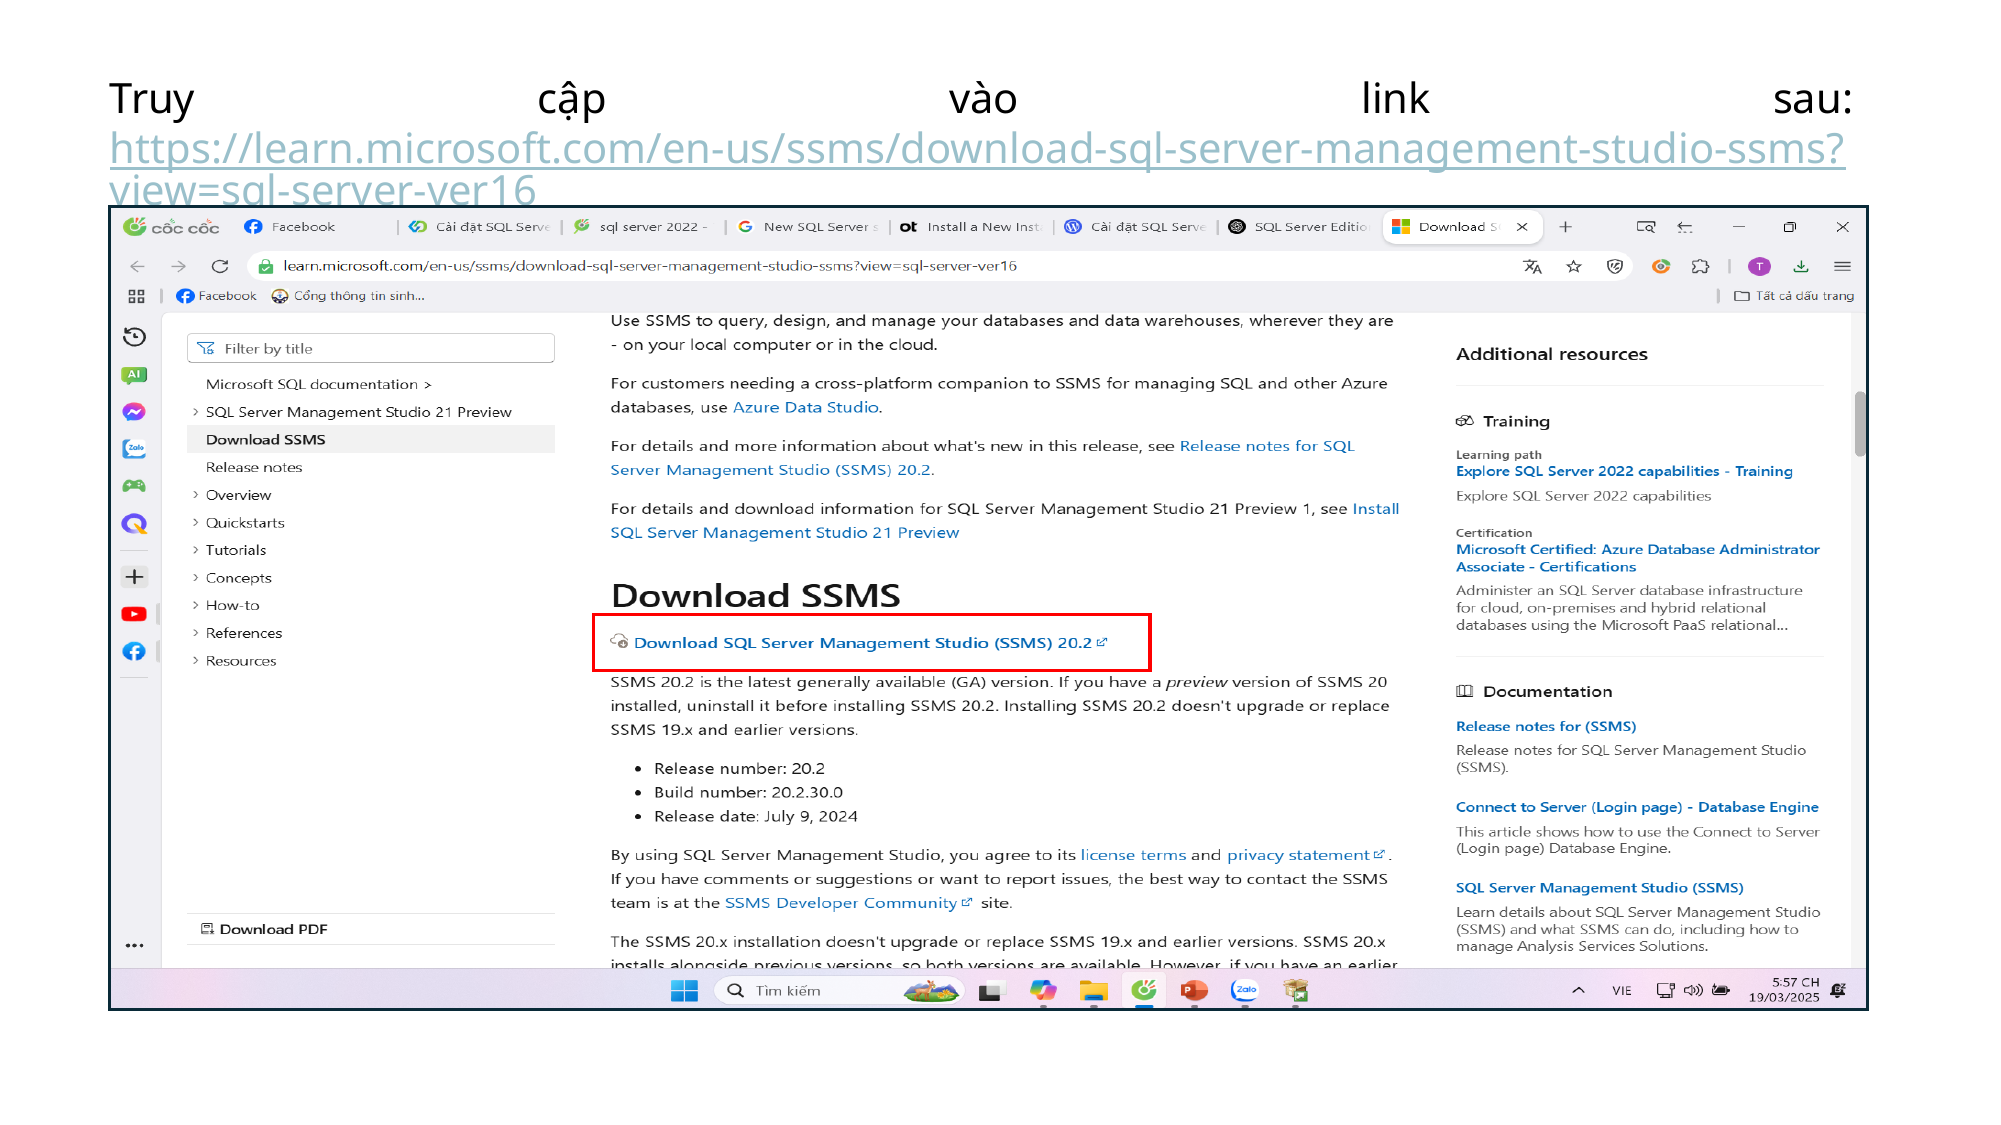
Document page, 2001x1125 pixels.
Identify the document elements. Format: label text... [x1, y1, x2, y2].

text_box [592, 613, 1152, 672]
text_box [108, 205, 1869, 1011]
text_box Truy cập vào link sau: https://learn.microsoft.com/en-us/ssms/download-sql-server-management-studio-ssms?view=sql-server-ver16 để cài SQL Server Management Studio bản mới nhất [95, 64, 1868, 237]
